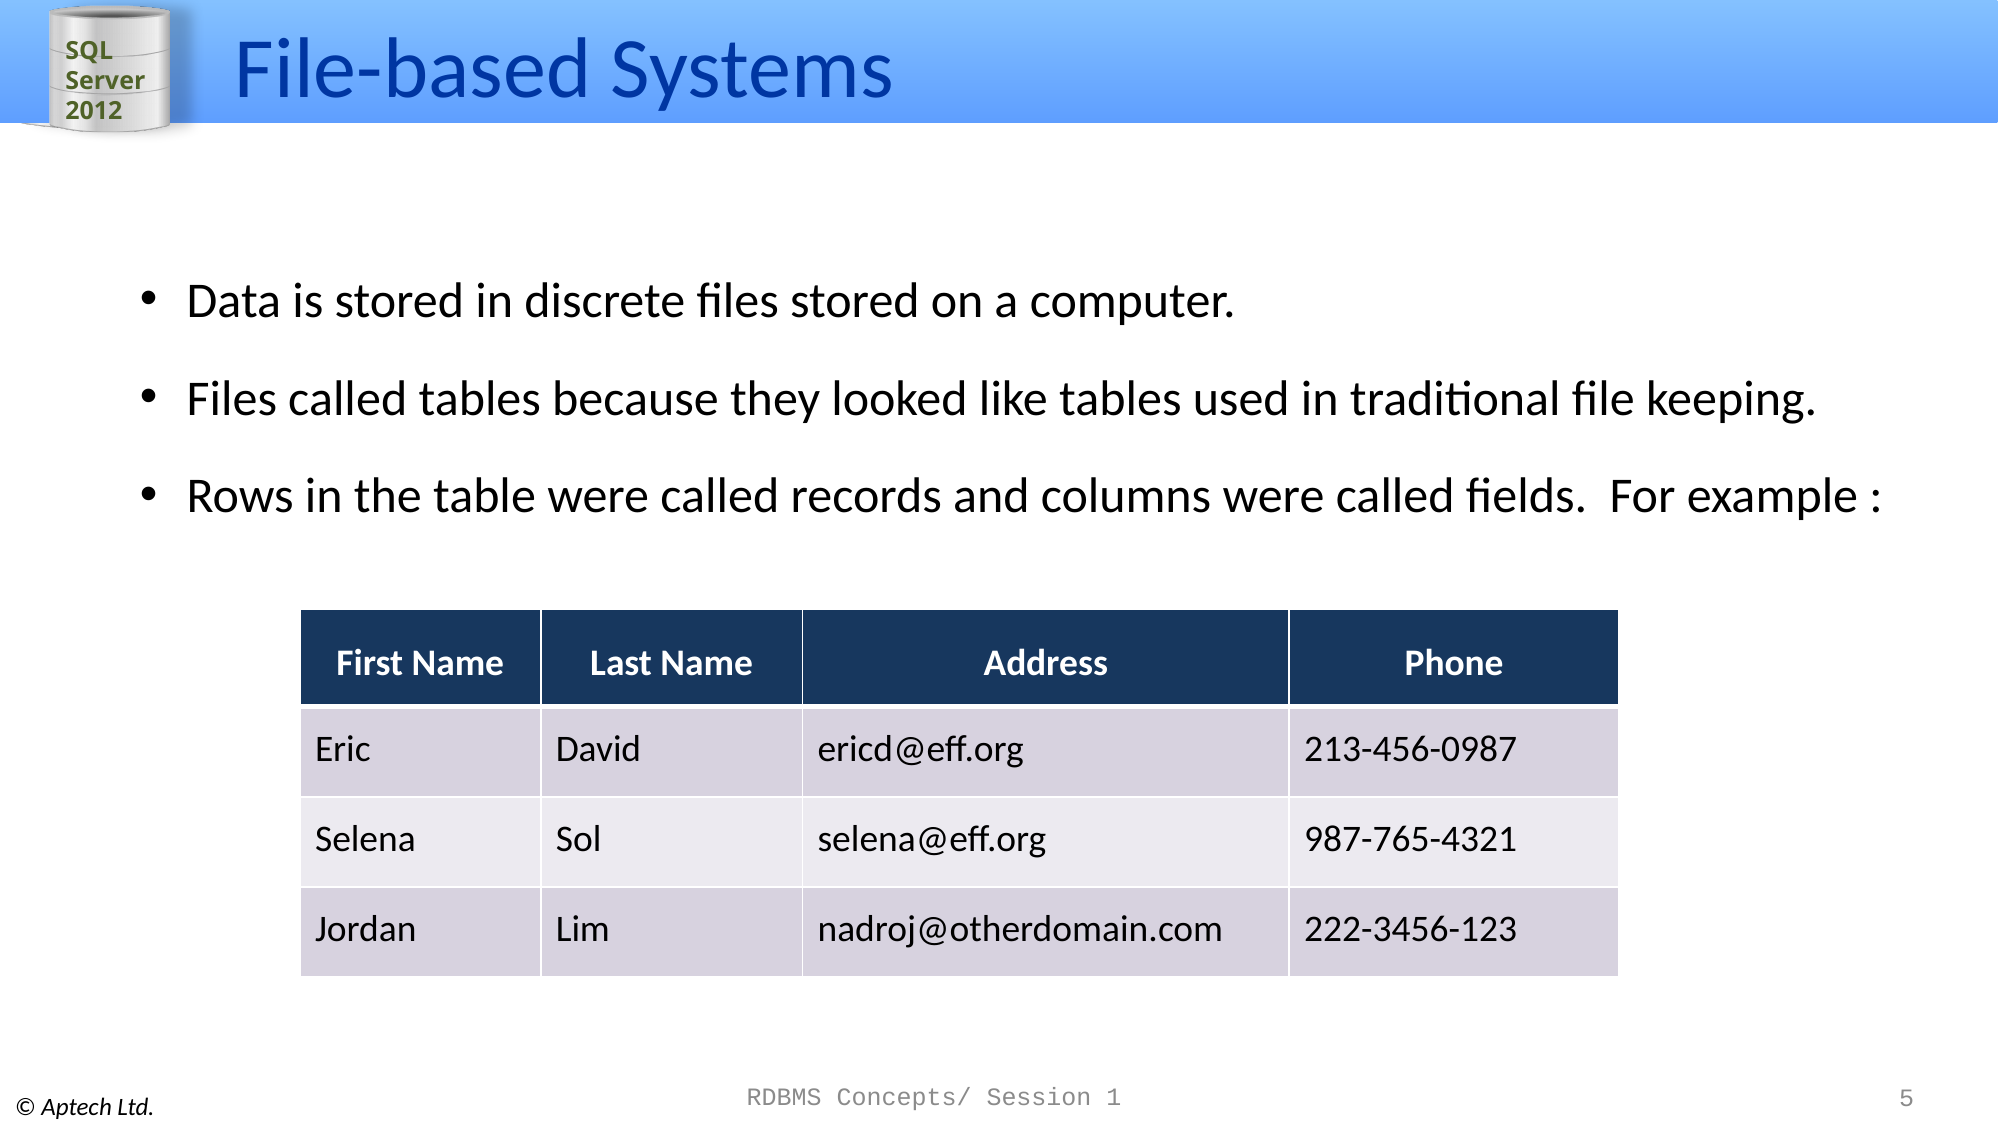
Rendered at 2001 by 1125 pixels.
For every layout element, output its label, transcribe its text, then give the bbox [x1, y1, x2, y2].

table_cell David [542, 709, 802, 796]
picture [8, 0, 175, 150]
table_cell Selena [301, 798, 540, 886]
table_header First Name [301, 610, 540, 704]
table_cell 222-3456-123 [1290, 888, 1618, 976]
table_header Address [803, 610, 1288, 704]
table_header Last Name [542, 610, 802, 704]
text_box Data is stored in discrete files stored on a computer. Files called tables because they looked like tables used in traditional file keeping. Rows in the table were called records and columns were called fields. For example : [124, 260, 1913, 570]
table_cell nadroj@otherdomain.com [803, 888, 1288, 976]
table_header Phone [1290, 610, 1618, 704]
table_cell ericd@eff.org [803, 709, 1288, 796]
table_cell Eric [301, 709, 540, 796]
table_cell 987-765-4321 [1290, 798, 1618, 886]
table_cell Jordan [301, 888, 540, 976]
title File-based Systems [200, 4, 1975, 123]
table_cell Lim [542, 888, 802, 976]
slide_number 5 [1462, 1070, 1930, 1125]
table_cell Sol [542, 798, 802, 886]
table_cell selena@eff.org [803, 798, 1288, 886]
table_cell 213-456-0987 [1290, 709, 1618, 796]
footer RDBMS Concepts/ Session 1 [624, 1069, 1259, 1125]
